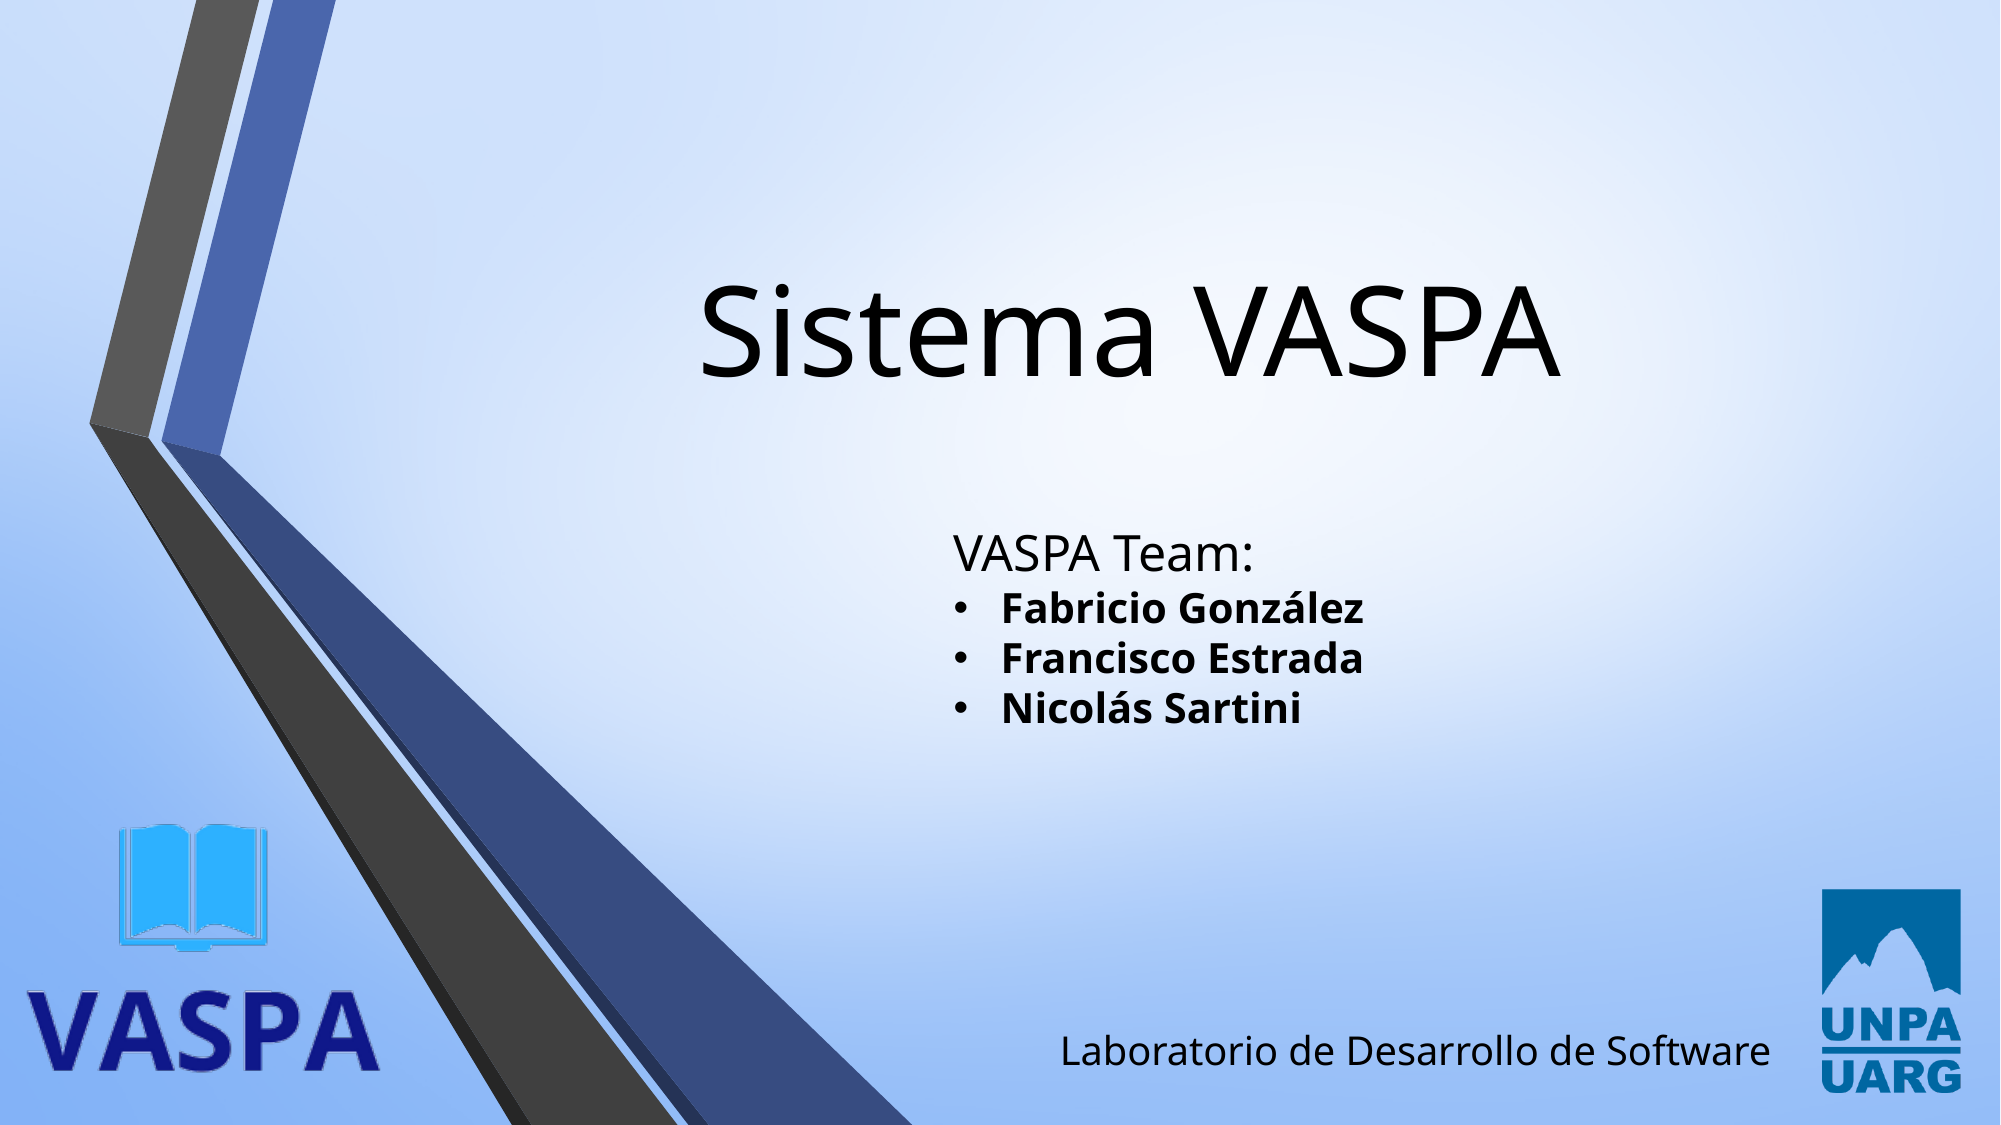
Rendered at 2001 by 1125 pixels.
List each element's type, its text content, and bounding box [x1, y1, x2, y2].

title Sistema VASPA [171, 0, 1578, 409]
subtitle Laboratorio de Desarrollo de Software [1039, 1018, 1787, 1093]
text_box VASPA Team: Fabricio González Francisco Estrada Nicolás Sartini [939, 514, 1930, 740]
picture [1821, 889, 1961, 1093]
picture [7, 751, 399, 1125]
